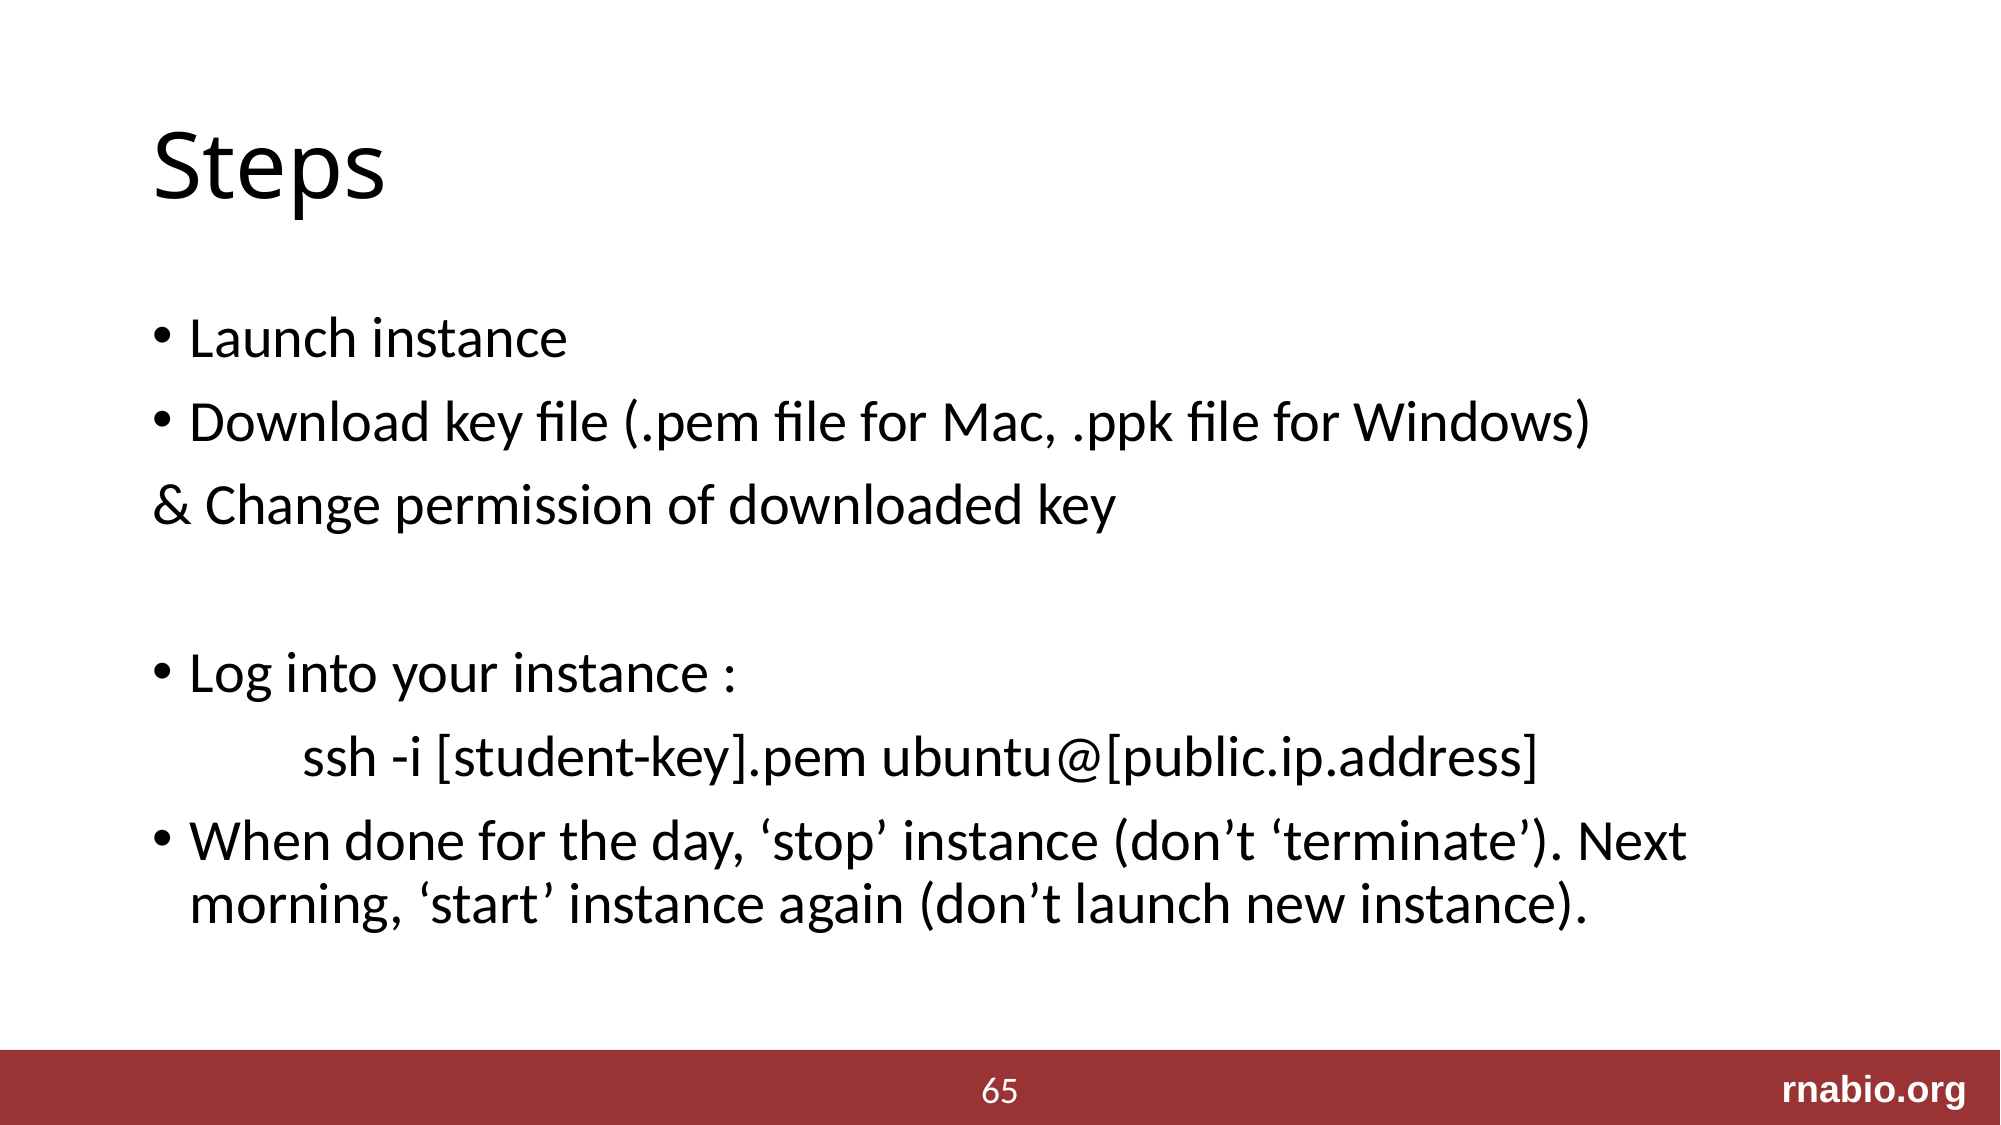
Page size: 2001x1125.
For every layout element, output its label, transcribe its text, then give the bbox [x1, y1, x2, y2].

title Steps [137, 59, 1863, 278]
list Launch instance Download key file (.pem file for Mac, .ppk file for Windows) & Change permission of downloaded key Log into your instance : ssh -i [student-key].pem ubuntu@[public.ip.address] When done for the day, ‘stop’ instance (don’t ‘terminate’). Next morning, ‘start’ instance again (don’t launch new instance). [137, 299, 1863, 1014]
